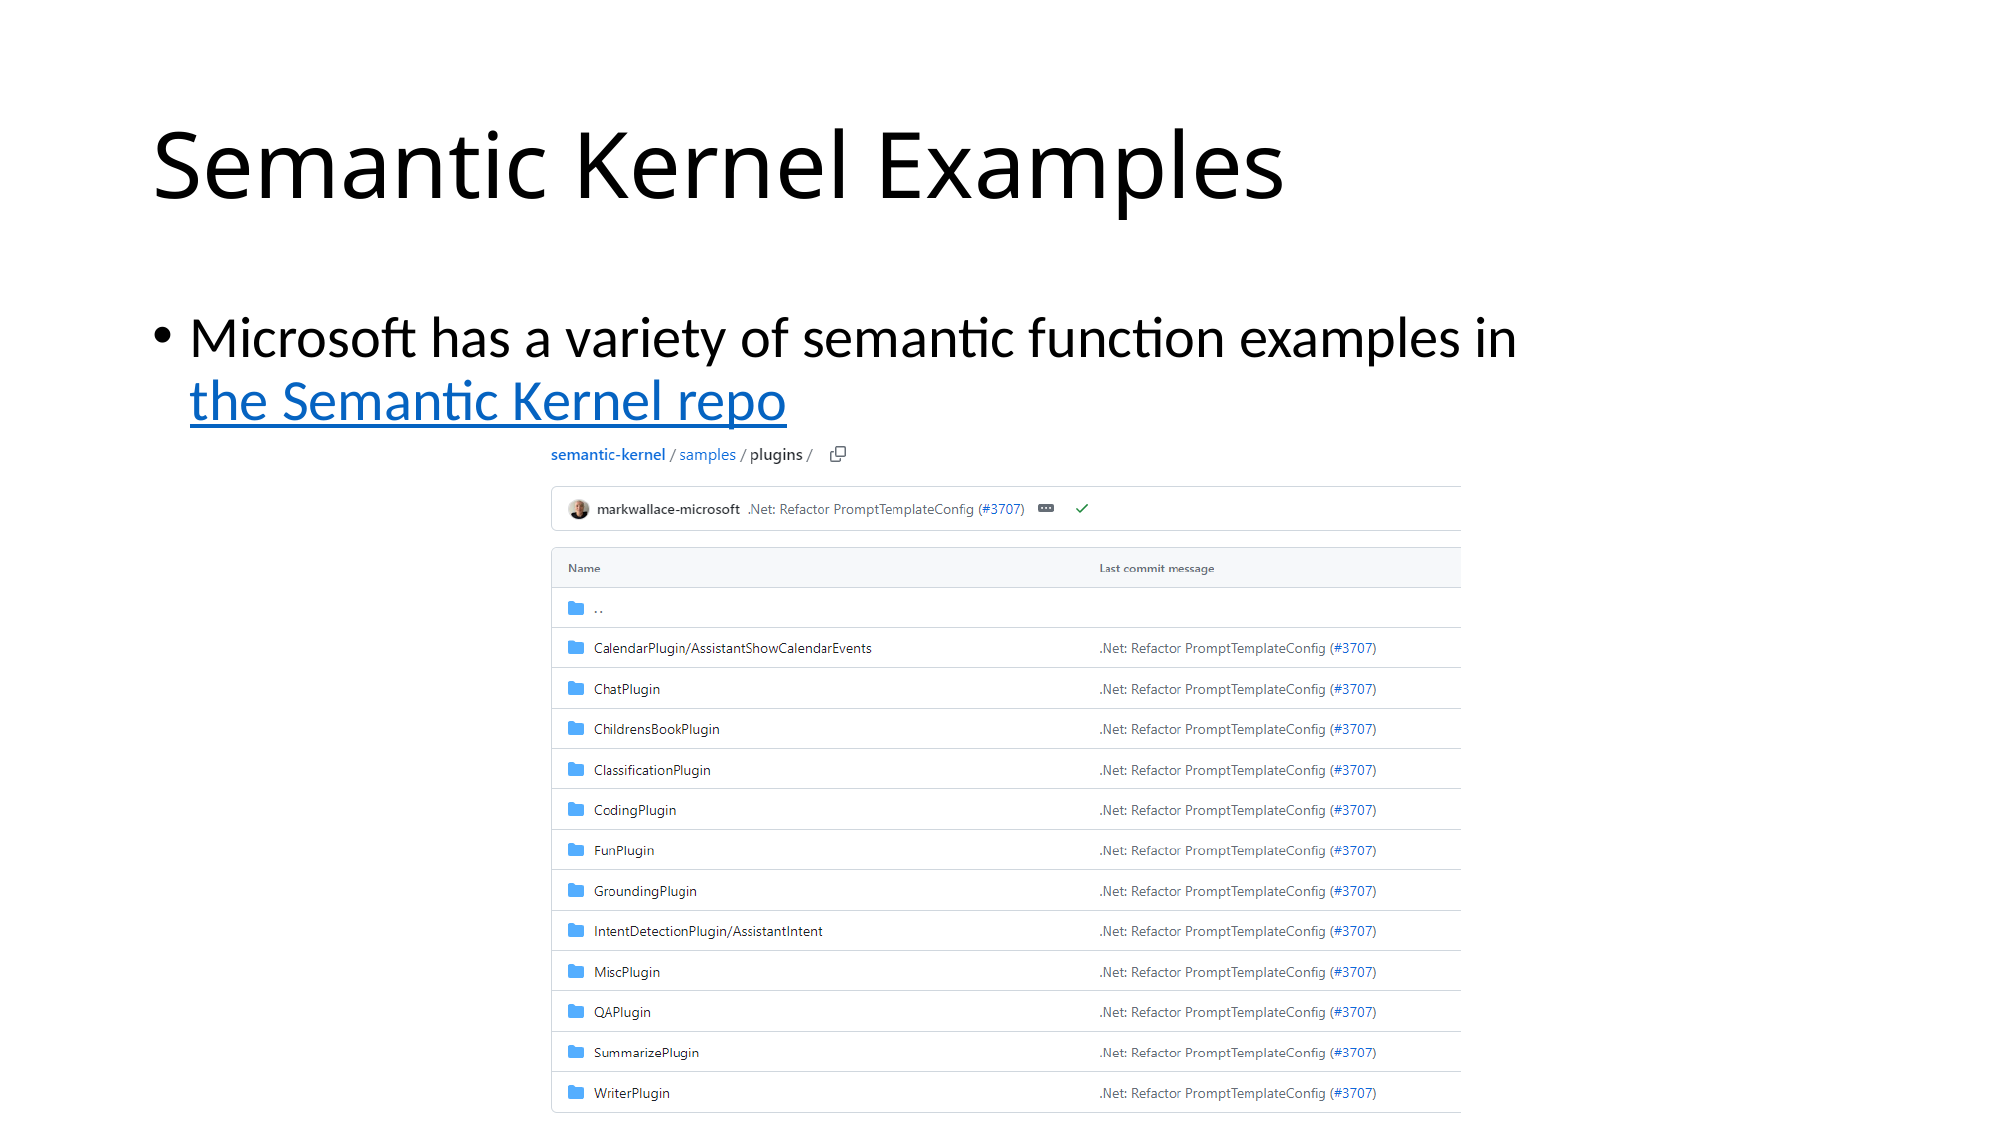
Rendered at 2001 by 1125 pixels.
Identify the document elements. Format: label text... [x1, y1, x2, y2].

picture [539, 433, 1461, 1125]
list Microsoft has a variety of semantic function examples in the Semantic Kernel repo [137, 299, 1863, 1014]
title Semantic Kernel Examples [137, 59, 1863, 278]
